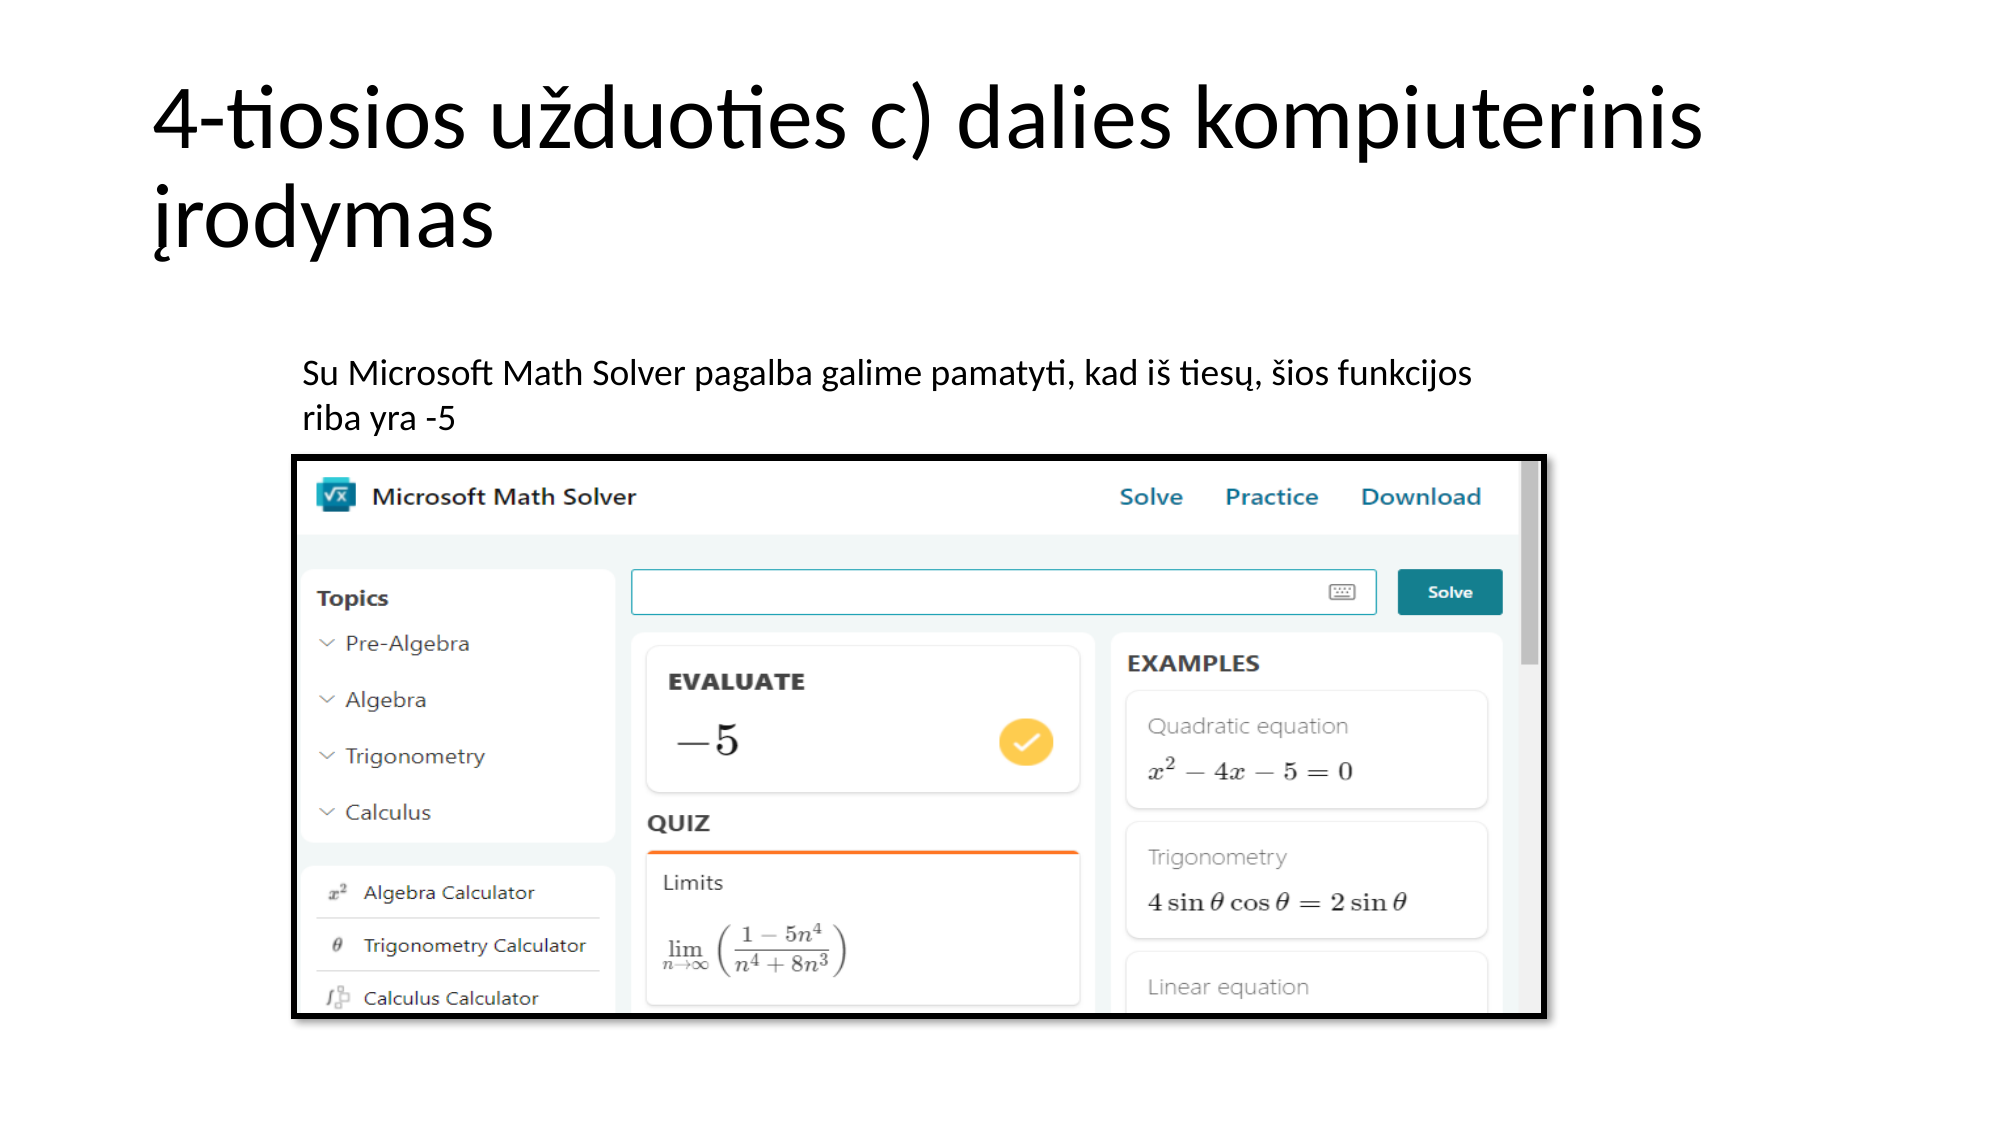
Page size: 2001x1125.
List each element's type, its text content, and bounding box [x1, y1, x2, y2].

text_box Su Microsoft Math Solver pagalba galime pamatyti, kad iš tiesų, šios funkcijos riba yra -5 [287, 340, 1541, 446]
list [297, 460, 1541, 1014]
title 4-tiosios užduoties c) dalies kompiuterinis įrodymas [137, 59, 1863, 278]
